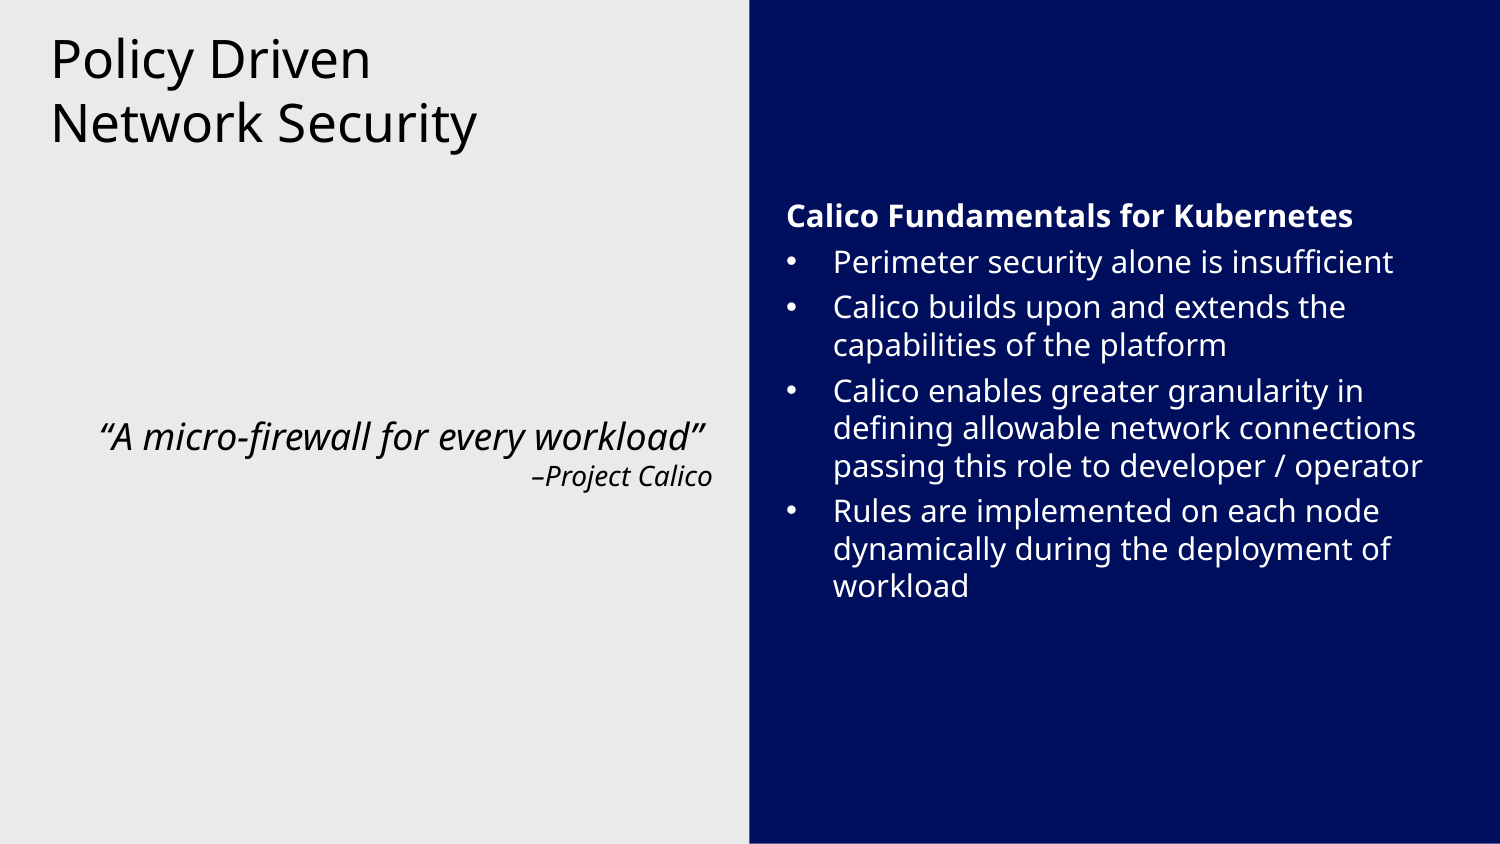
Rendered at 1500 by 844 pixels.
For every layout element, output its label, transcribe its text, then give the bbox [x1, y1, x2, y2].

text_box Policy Driven Network Security [35, 17, 522, 256]
list Calico Fundamentals for Kubernetes Perimeter security alone is insufficient Calico builds upon and extends the capabilities of the platform Calico enables greater granularity in defining allowable network connections passing this role to developer / operator Rules are implemented on each node dynamically during the deployment of workload [786, 39, 1462, 803]
list “A micro-firewall for every workload” –Project Calico [38, 112, 714, 792]
text_box [749, 0, 1500, 844]
